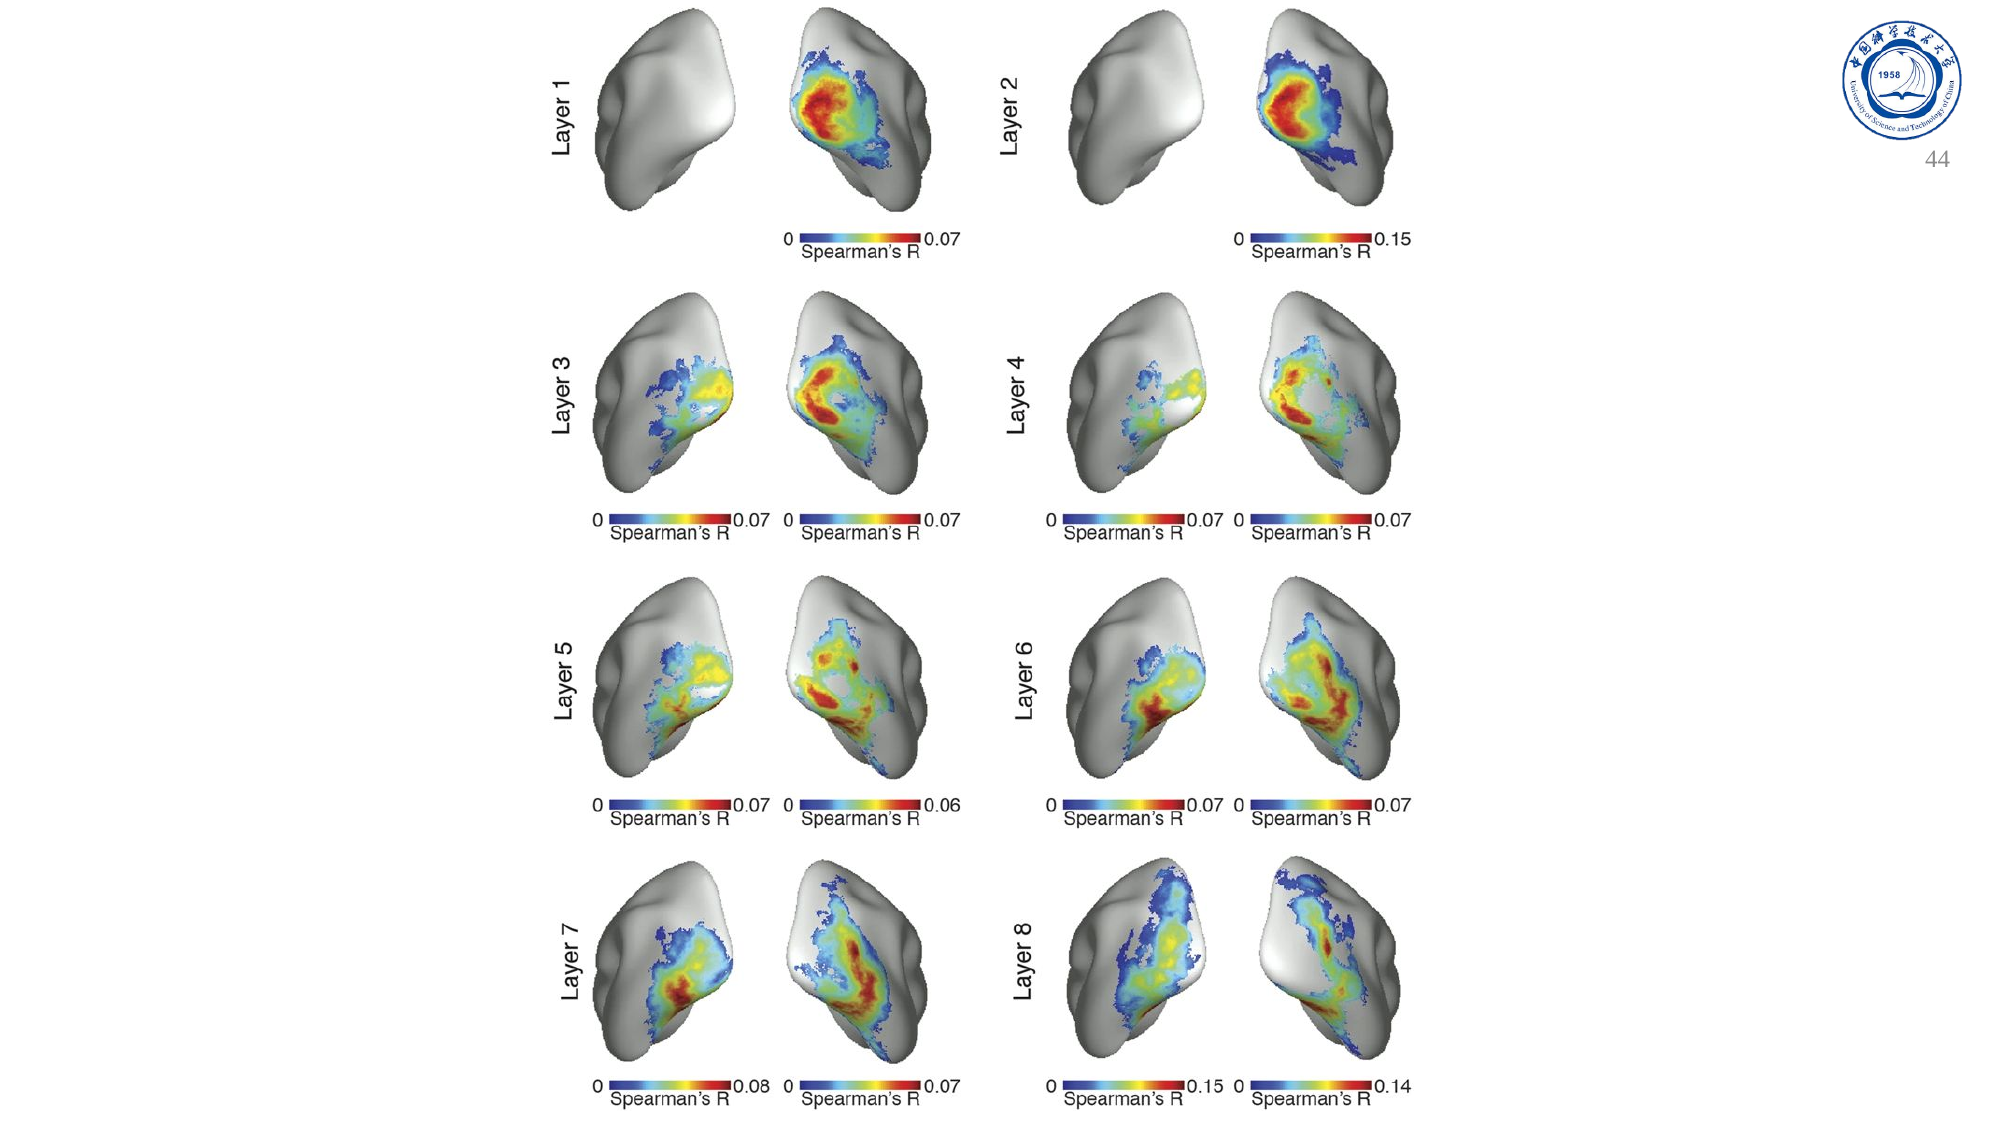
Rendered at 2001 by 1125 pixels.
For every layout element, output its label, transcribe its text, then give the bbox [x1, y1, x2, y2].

slide_number 44 [1514, 127, 1965, 188]
picture [549, 0, 1414, 1114]
picture [1839, 17, 1965, 127]
